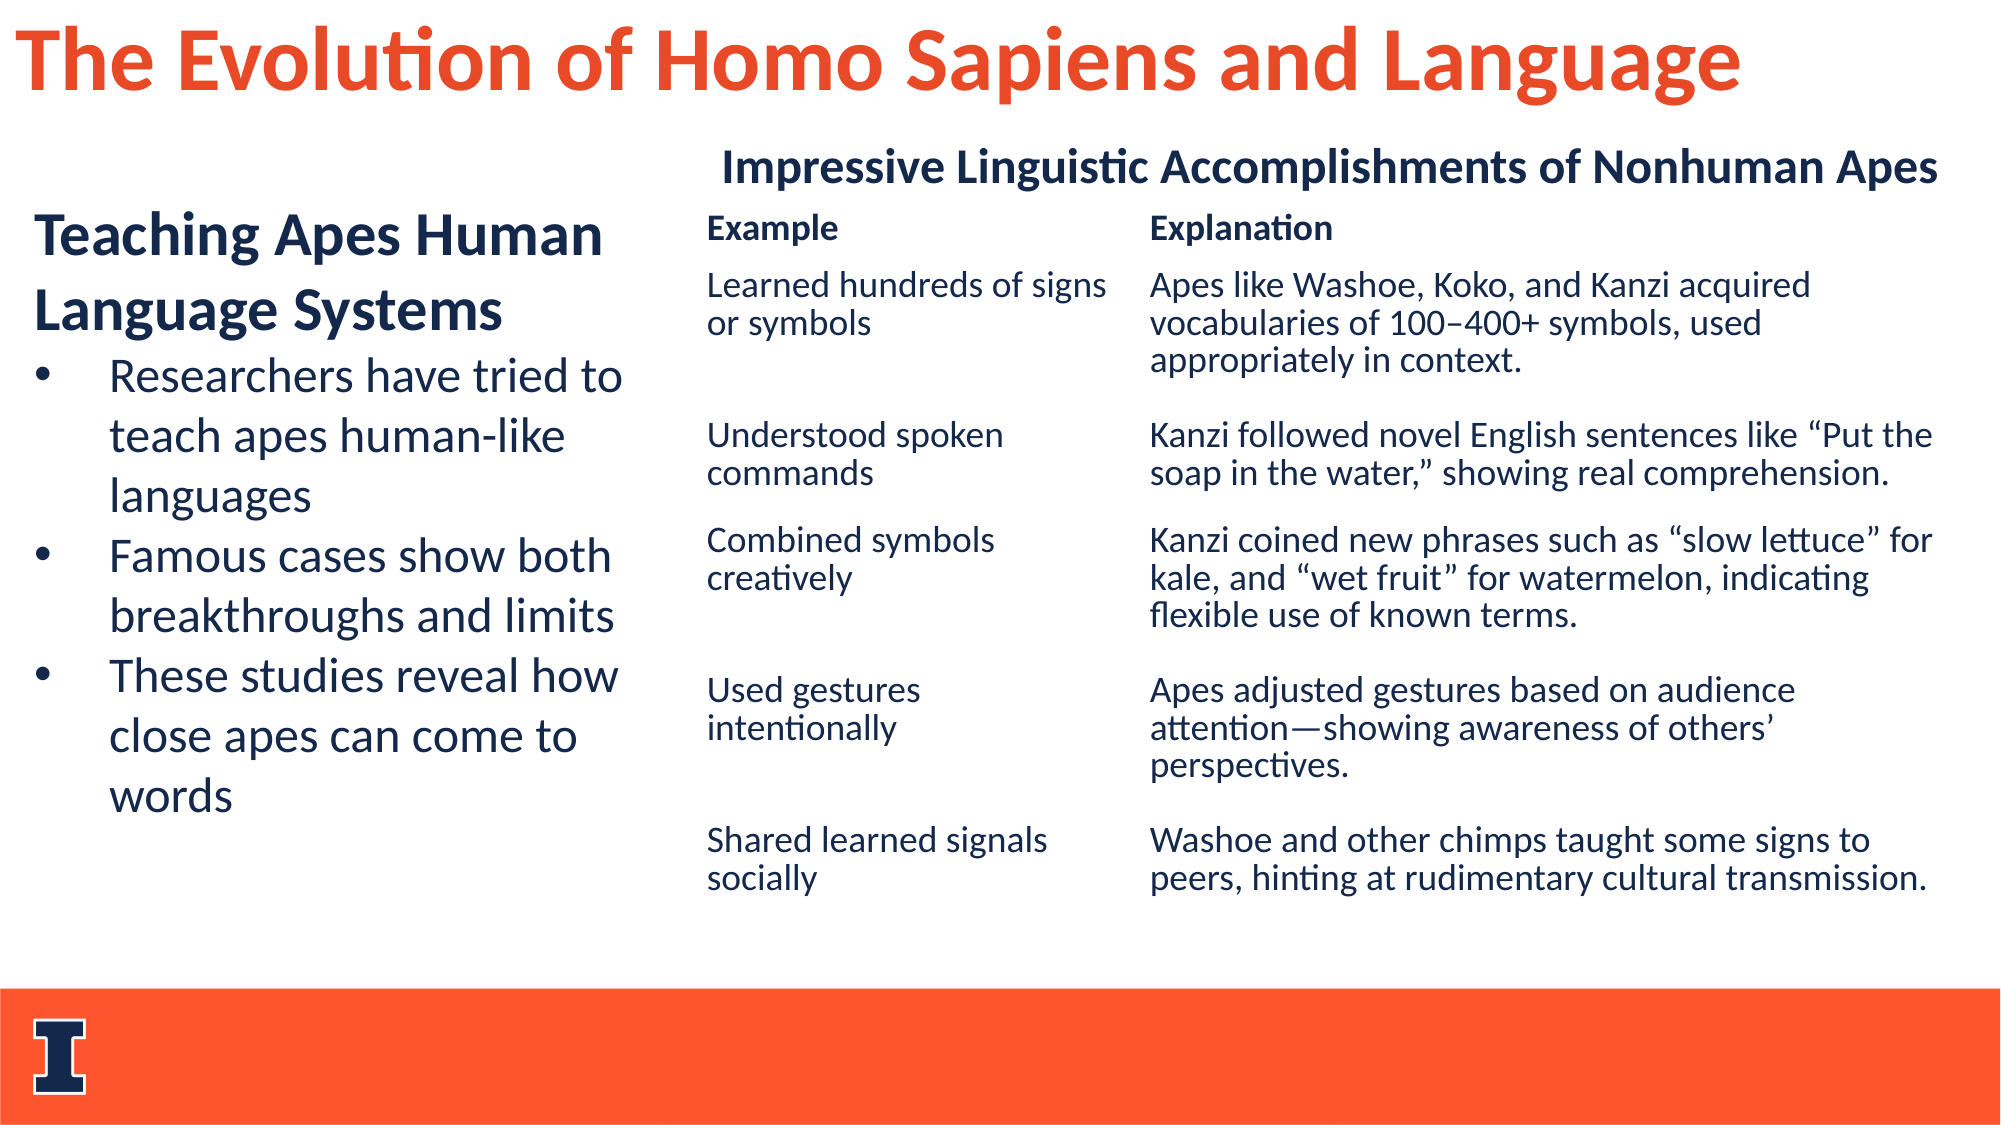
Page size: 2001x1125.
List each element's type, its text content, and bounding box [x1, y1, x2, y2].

table_cell Understood spoken commands [692, 412, 1135, 517]
text_box Impressive Linguistic Accomplishments of Nonhuman Apes [706, 125, 1955, 201]
picture [0, 0, 2001, 1125]
table_header Explanation [1135, 201, 1955, 261]
table_cell Apes adjusted gestures based on audience attention—showing awareness of others’ perspectives. [1135, 667, 1955, 817]
table_cell Used gestures intentionally [692, 667, 1135, 817]
text_box Teaching Apes Human Language Systems Researchers have tried to teach apes human-like languages Famous cases show both breakthroughs and limits These studies reveal how close apes can come to words [19, 185, 655, 831]
table_header Example [692, 201, 1135, 261]
table_cell Kanzi followed novel English sentences like “Put the soap in the water,” showing real comprehension. [1135, 412, 1955, 517]
table_cell Shared learned signals socially [692, 817, 1135, 922]
text_box The Evolution of Homo Sapiens and Language [0, 0, 1884, 121]
table_cell Learned hundreds of signs or symbols [692, 261, 1135, 412]
table_cell Apes like Washoe, Koko, and Kanzi acquired vocabularies of 100–400+ symbols, used appropriately in context. [1135, 261, 1955, 412]
table_cell Combined symbols creatively [692, 517, 1135, 667]
table_cell Washoe and other chimps taught some signs to peers, hinting at rudimentary cultural transmission. [1135, 817, 1955, 922]
table_cell Kanzi coined new phrases such as “slow lettuce” for kale, and “wet fruit” for watermelon, indicating flexible use of known terms. [1135, 517, 1955, 667]
